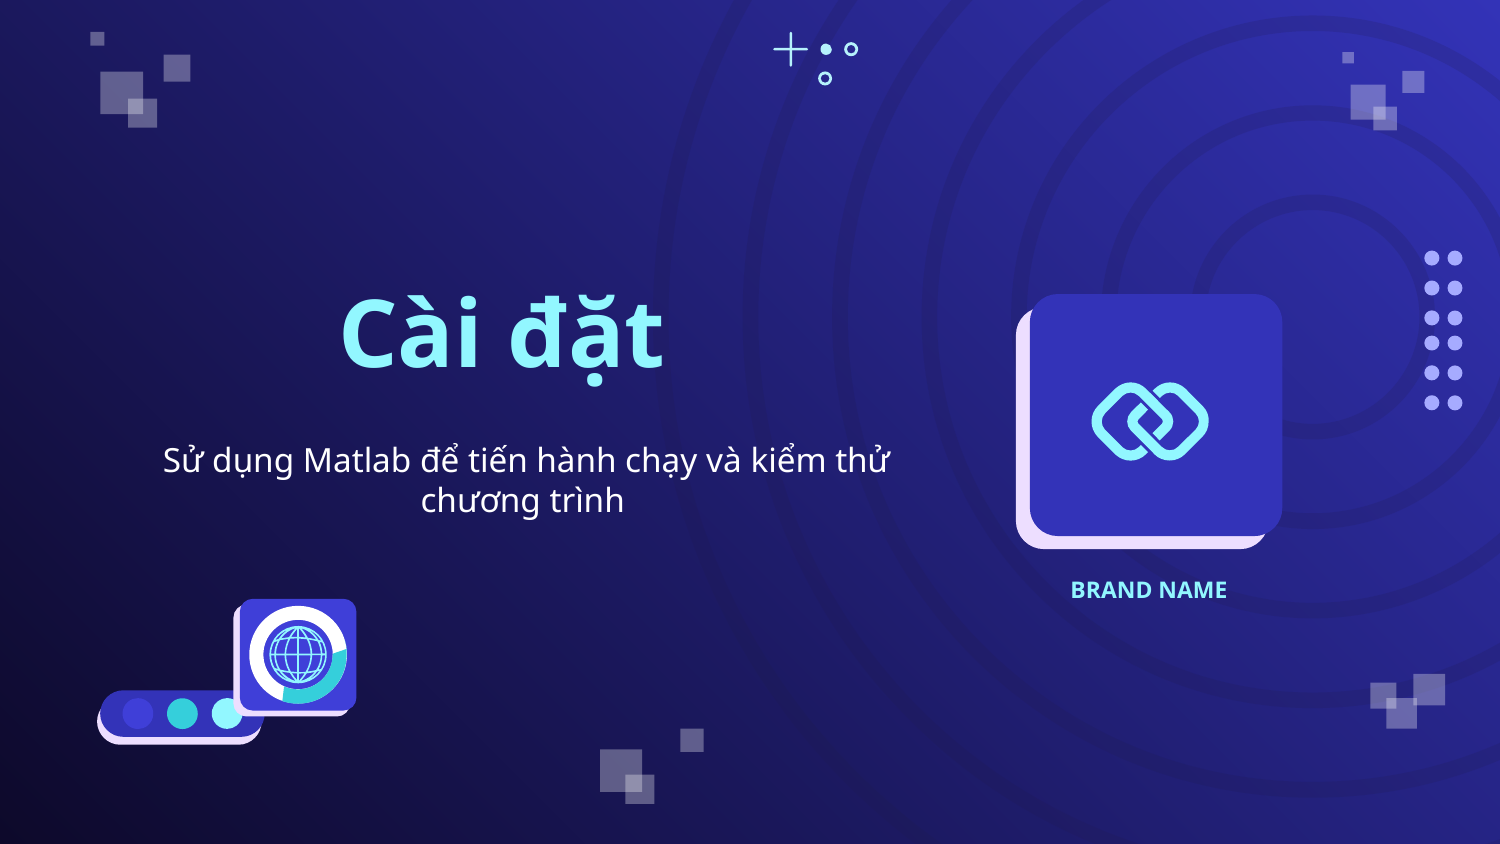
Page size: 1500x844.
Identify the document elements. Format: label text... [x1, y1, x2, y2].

text_box BRAND NAME [1040, 567, 1259, 612]
subtitle Sử dụng Matlab để tiến hành chạy và kiểm thử chương trình [142, 390, 913, 568]
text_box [1089, 382, 1210, 461]
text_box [1015, 293, 1283, 550]
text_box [233, 598, 357, 717]
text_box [96, 689, 265, 745]
title Cài đặt [116, 276, 888, 385]
